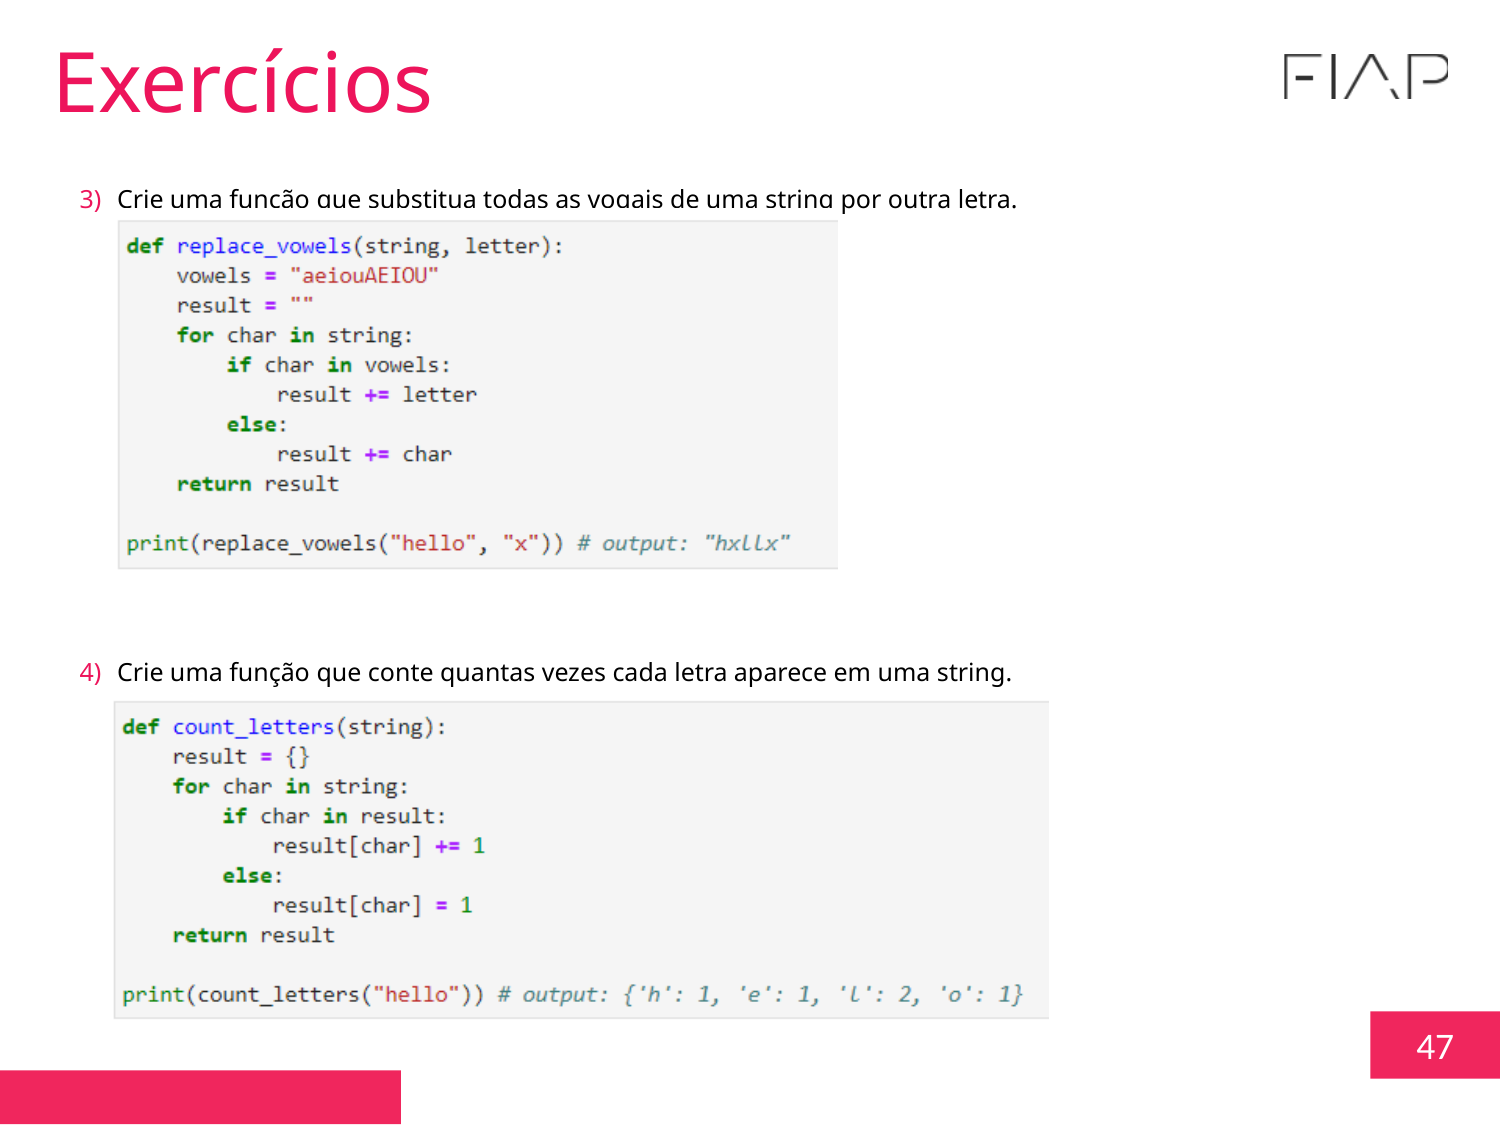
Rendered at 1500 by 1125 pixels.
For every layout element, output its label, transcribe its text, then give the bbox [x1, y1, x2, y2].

text_box Exercícios [37, 21, 1152, 137]
text_box Crie uma função que conte quantas vezes cada letra aparece em uma string. [64, 634, 1152, 705]
text_box Crie uma função que substitua todas as vogais de uma string por outra letra. [64, 160, 1152, 231]
picture [112, 208, 838, 571]
picture [100, 692, 1049, 1027]
